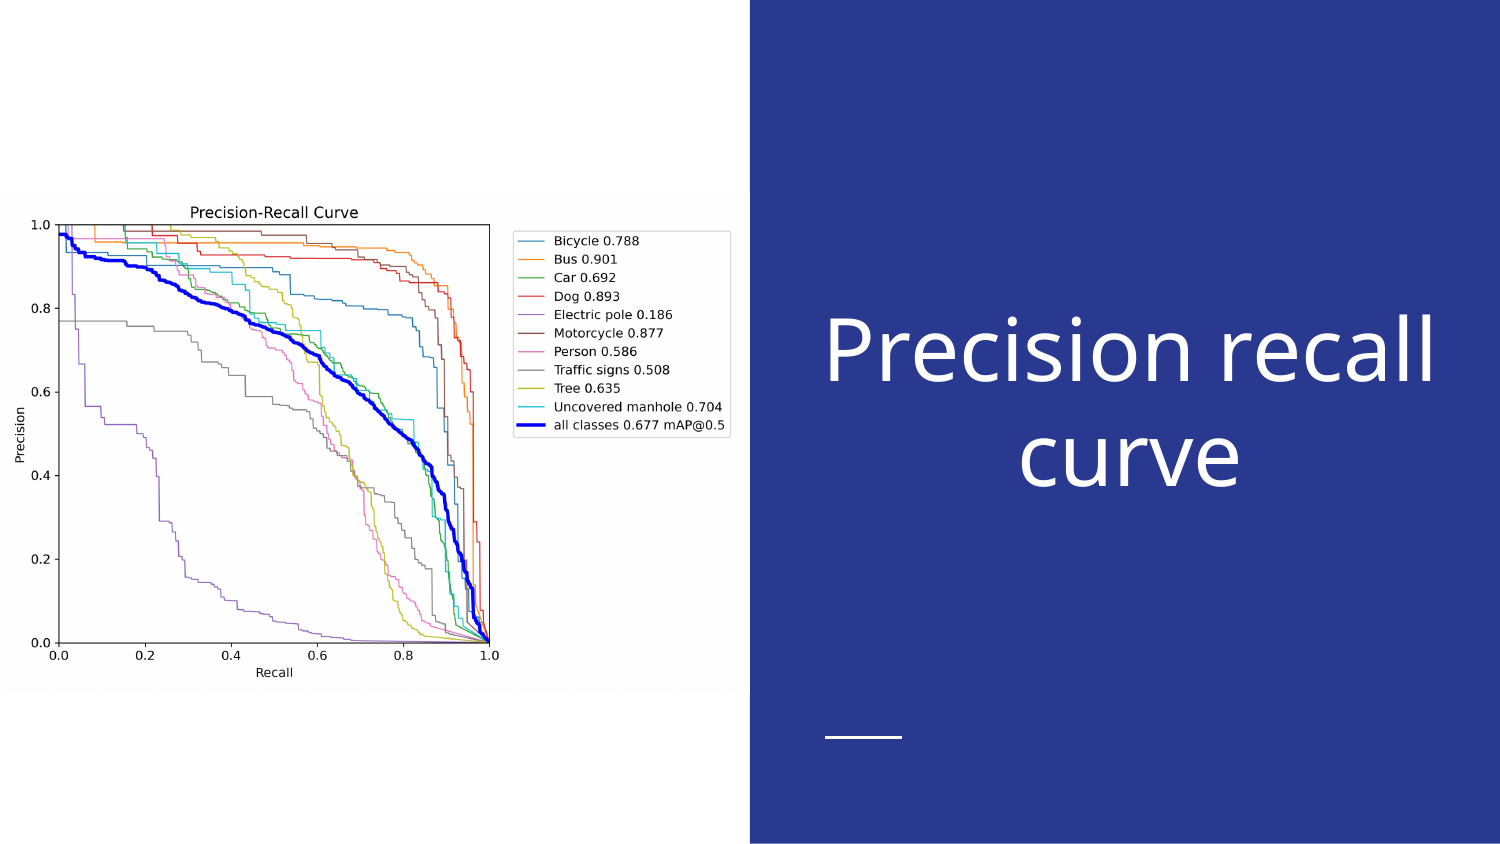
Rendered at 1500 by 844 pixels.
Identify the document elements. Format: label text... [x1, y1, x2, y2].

picture [0, 192, 751, 693]
title Precision recall curve [754, 261, 1500, 519]
